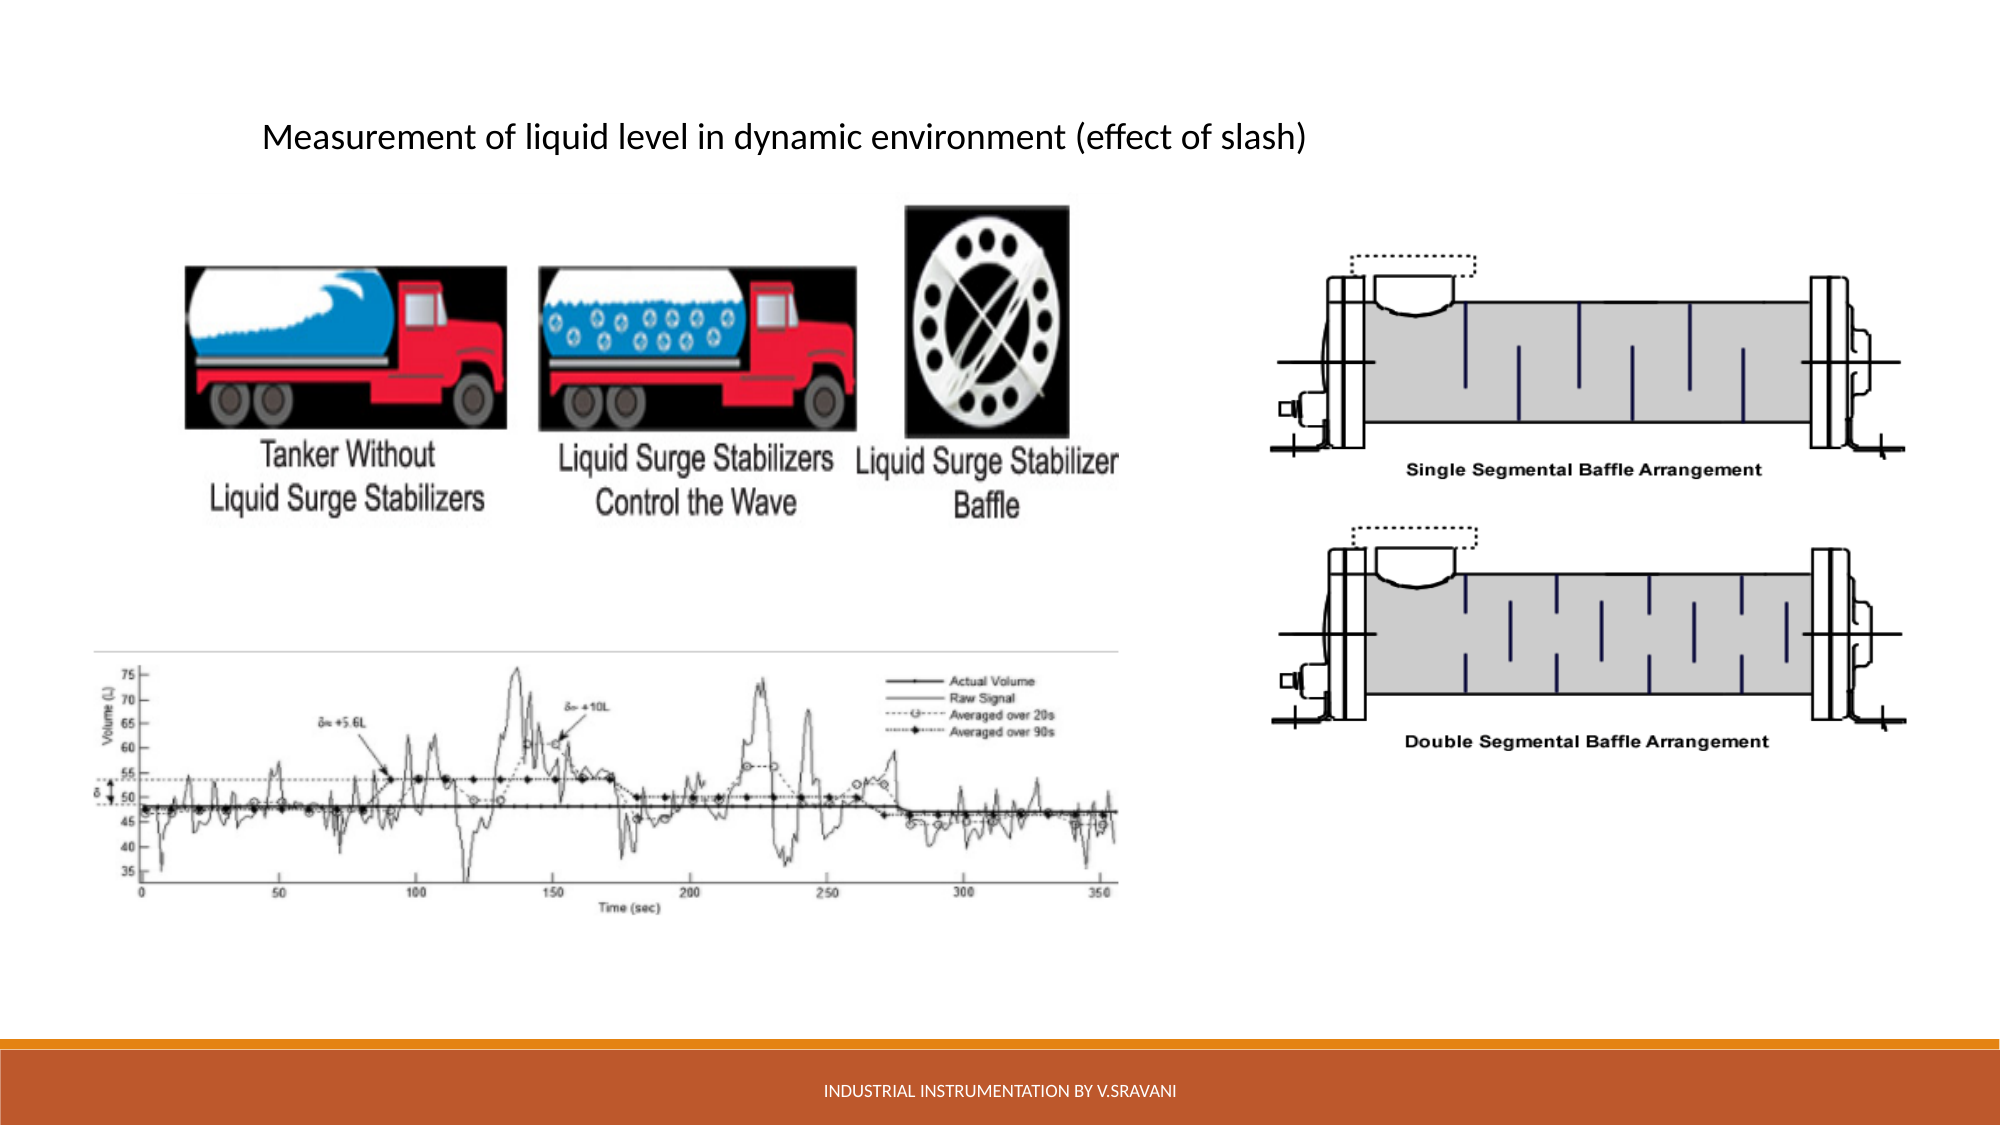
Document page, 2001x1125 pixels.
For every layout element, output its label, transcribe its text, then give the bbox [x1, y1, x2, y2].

picture [1244, 242, 1947, 764]
picture [73, 645, 1164, 934]
picture [176, 192, 1120, 528]
text_box Measurement of liquid level in dynamic environment (effect of slash) [247, 104, 1324, 165]
footer Industrial Instrumentation by V.Sravani [604, 1059, 1396, 1120]
